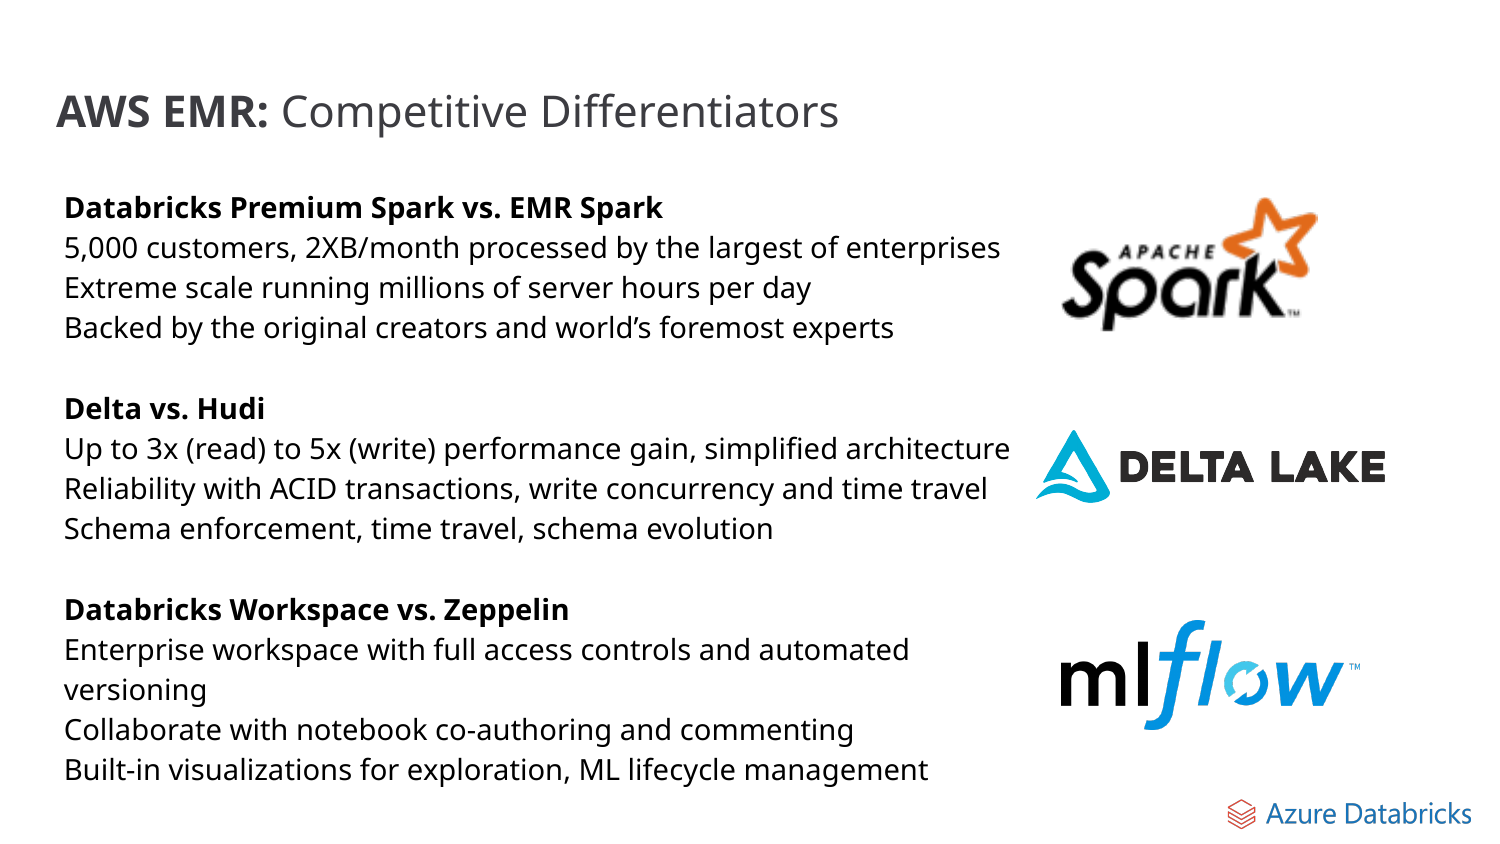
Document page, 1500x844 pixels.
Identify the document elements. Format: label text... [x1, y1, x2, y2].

text_box Databricks Premium Spark vs. EMR Spark 5,000 customers, 2XB/month processed by the largest of enterprises Extreme scale running millions of server hours per day Backed by the original creators and world’s foremost experts Delta vs. Hudi Up to 3x (read) to 5x (write) performance gain, simplified architecture Reliability with ACID transactions, write concurrency and time travel Schema enforcement, time travel, schema evolution Databricks Workspace vs. Zeppelin Enterprise workspace with full access controls and automated versioning Collaborate with notebook co-authoring and commenting Built-in visualizations for exploration, ML lifecycle management [48, 168, 1031, 779]
title AWS EMR: Competitive Differentiators [56, 76, 1448, 126]
picture [1060, 197, 1318, 334]
picture [1036, 493, 1082, 503]
picture [1156, 620, 1361, 731]
picture [1076, 430, 1385, 503]
picture [1204, 786, 1495, 843]
picture [1036, 430, 1095, 496]
picture [1060, 620, 1190, 731]
